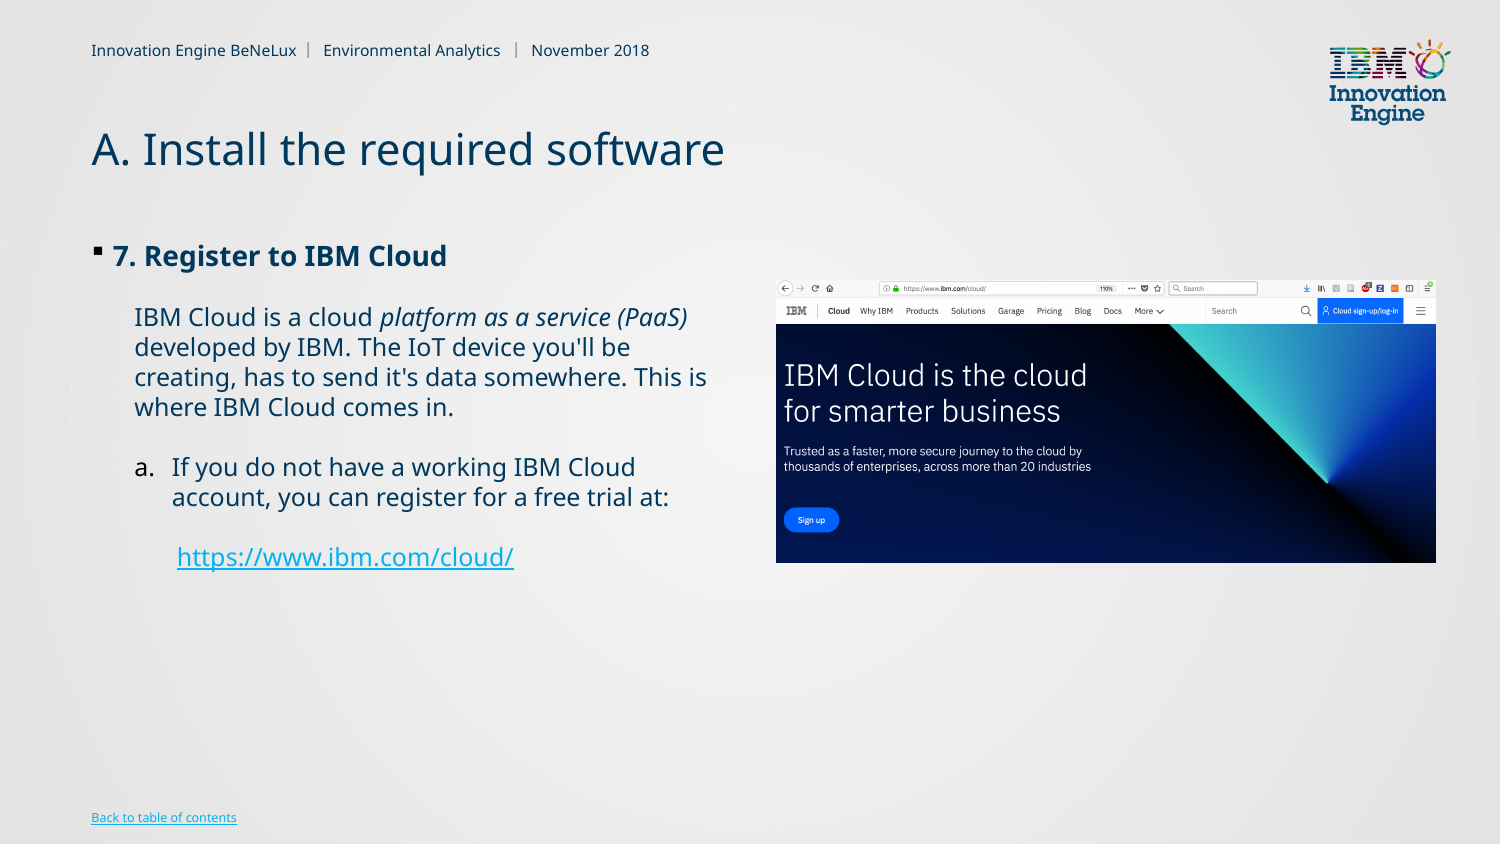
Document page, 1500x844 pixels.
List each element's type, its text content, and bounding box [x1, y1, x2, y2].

picture [776, 280, 1436, 564]
list 7. Register to IBM Cloud IBM Cloud is a cloud platform as a service (PaaS) developed by IBM. The IoT device you'll be creating, has to send it's data somewhere. This is where IBM Cloud comes in. If you do not have a working IBM Cloud account, you can register for a free trial at: https://www.ibm.com/cloud/ [76, 230, 742, 781]
list [766, 230, 1446, 781]
picture [1316, 39, 1459, 139]
picture [150, 812, 155, 822]
title A. Install the required software [76, 76, 1211, 183]
